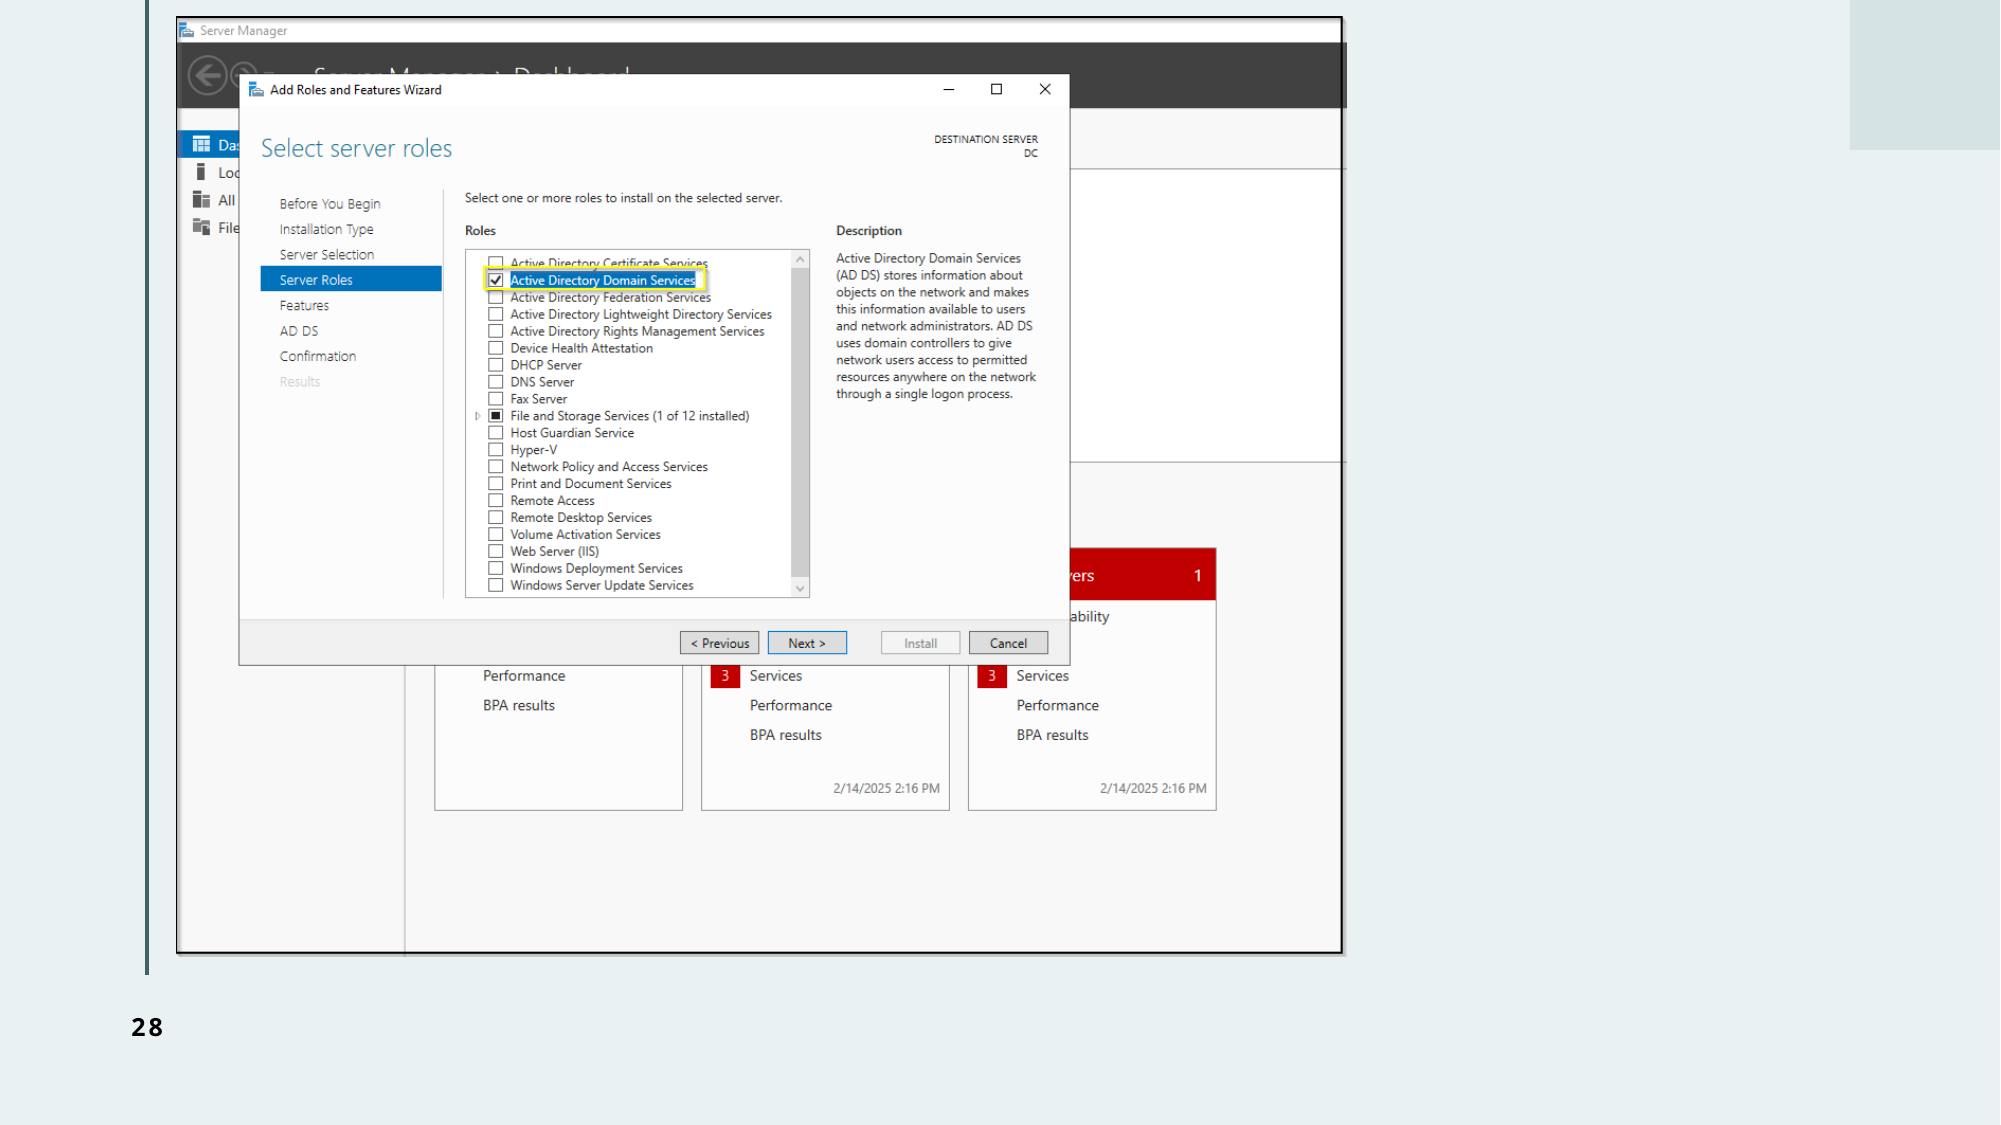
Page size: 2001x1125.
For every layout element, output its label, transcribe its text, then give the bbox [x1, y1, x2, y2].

picture [176, 16, 1347, 957]
slide_number 28 [67, 975, 227, 1082]
